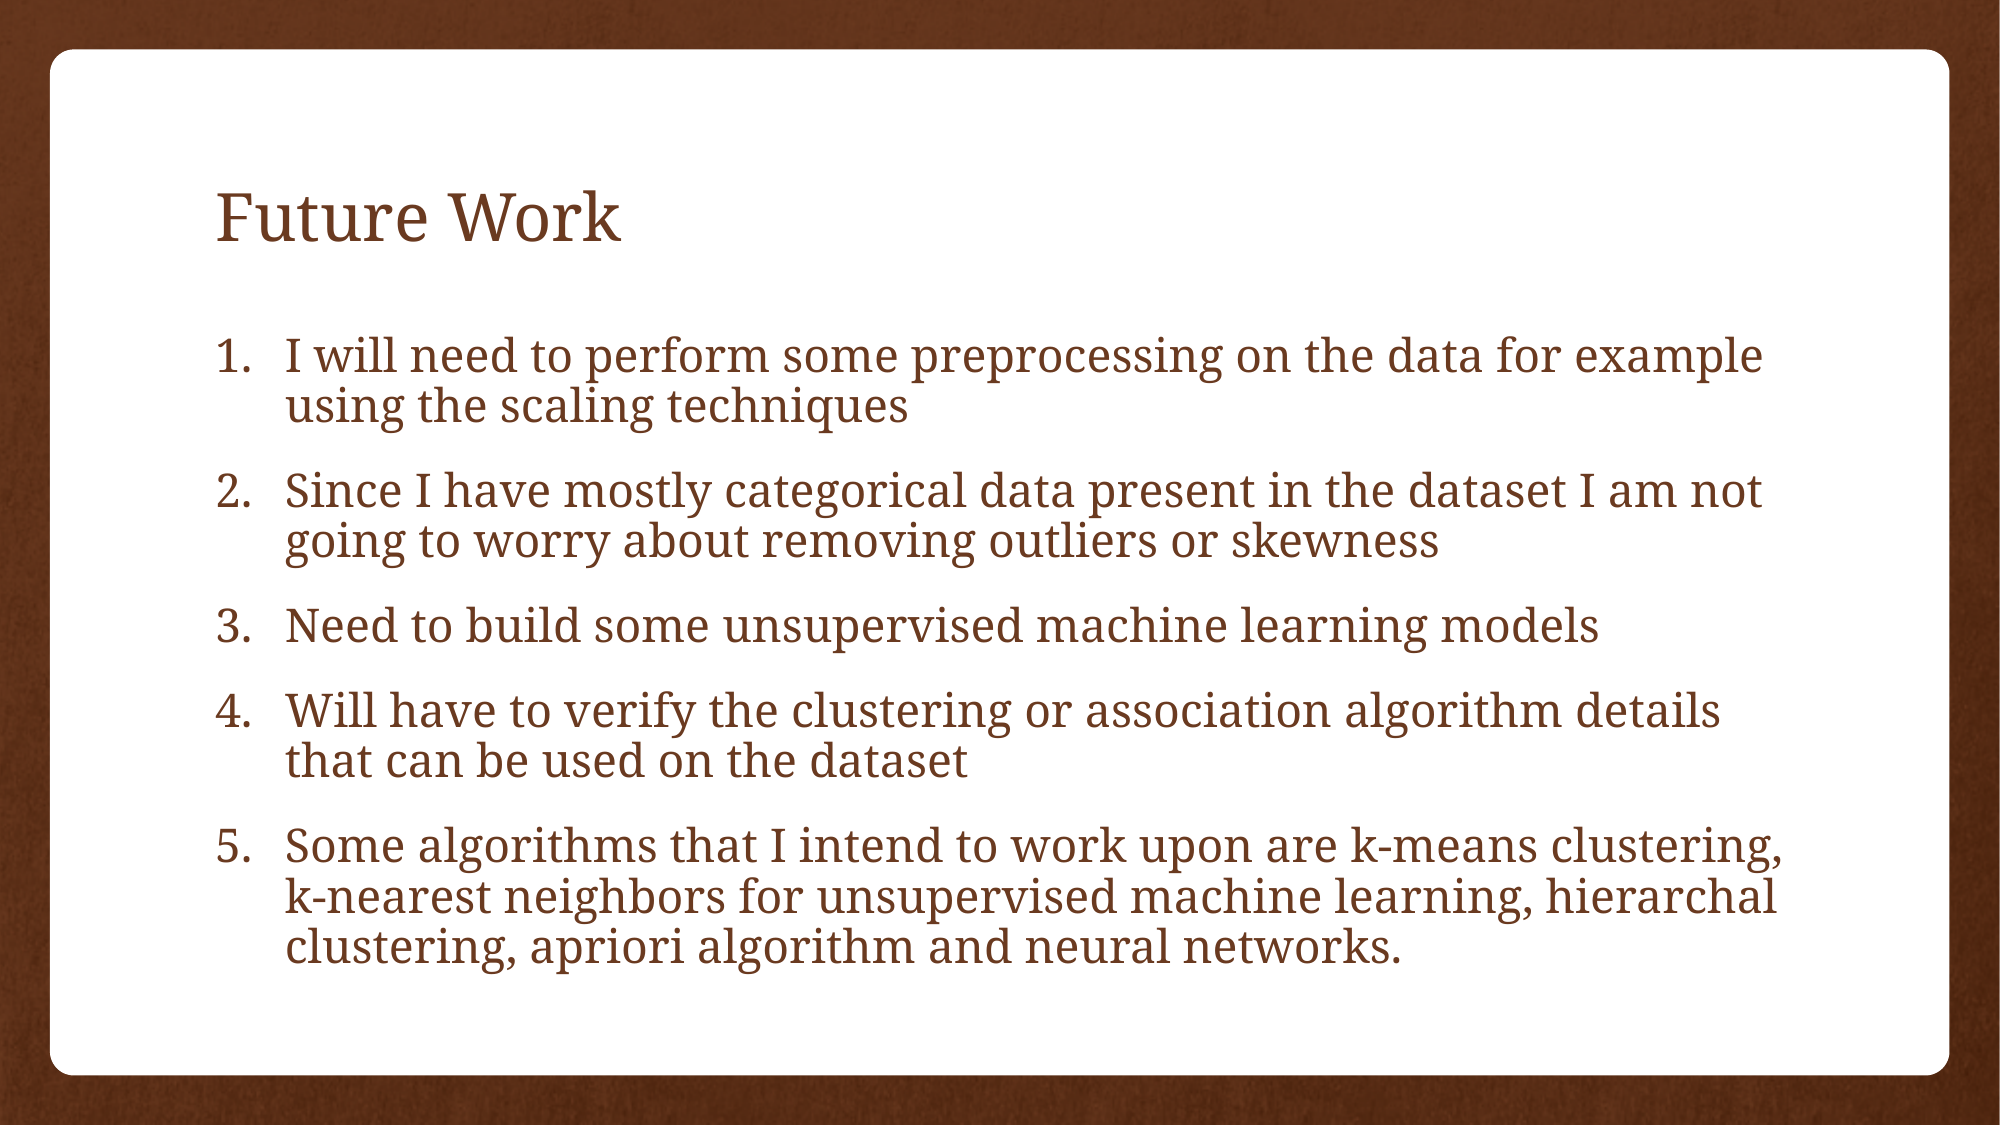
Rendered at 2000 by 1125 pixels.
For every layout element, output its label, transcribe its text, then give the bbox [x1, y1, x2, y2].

list I will need to perform some preprocessing on the data for example using the scaling techniques Since I have mostly categorical data present in the dataset I am not going to worry about removing outliers or skewness Need to build some unsupervised machine learning models Will have to verify the clustering or association algorithm details that can be used on the dataset Some algorithms that I intend to work upon are k-means clustering, k-nearest neighbors for unsupervised machine learning, hierarchal clustering, apriori algorithm and neural networks. [199, 324, 1800, 1025]
title Future Work [199, 70, 1800, 263]
